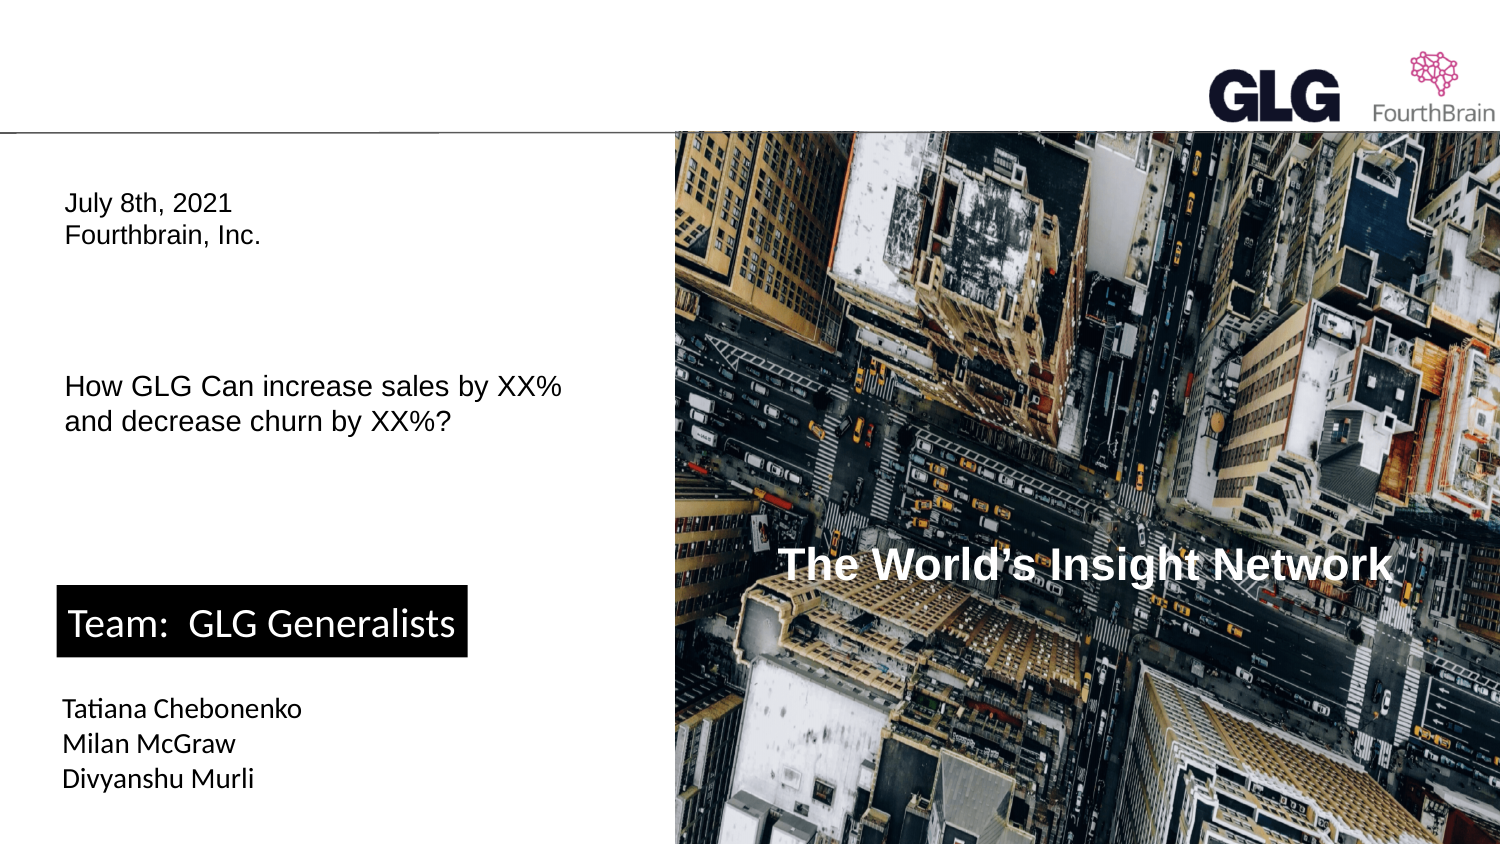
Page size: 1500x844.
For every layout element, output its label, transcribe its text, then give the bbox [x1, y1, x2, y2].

text_box July 8th, 2021 Fourthbrain, Inc. [49, 170, 315, 266]
text_box Team: GLG Generalists [56, 585, 468, 658]
text_box Tatiana Chebonenko Milan McGraw Divyanshu Murli [50, 678, 512, 806]
picture [675, 131, 1500, 844]
text_box How GLG Can increase sales by XX% and decrease churn by XX%? [49, 352, 587, 453]
picture [1097, 0, 1500, 131]
